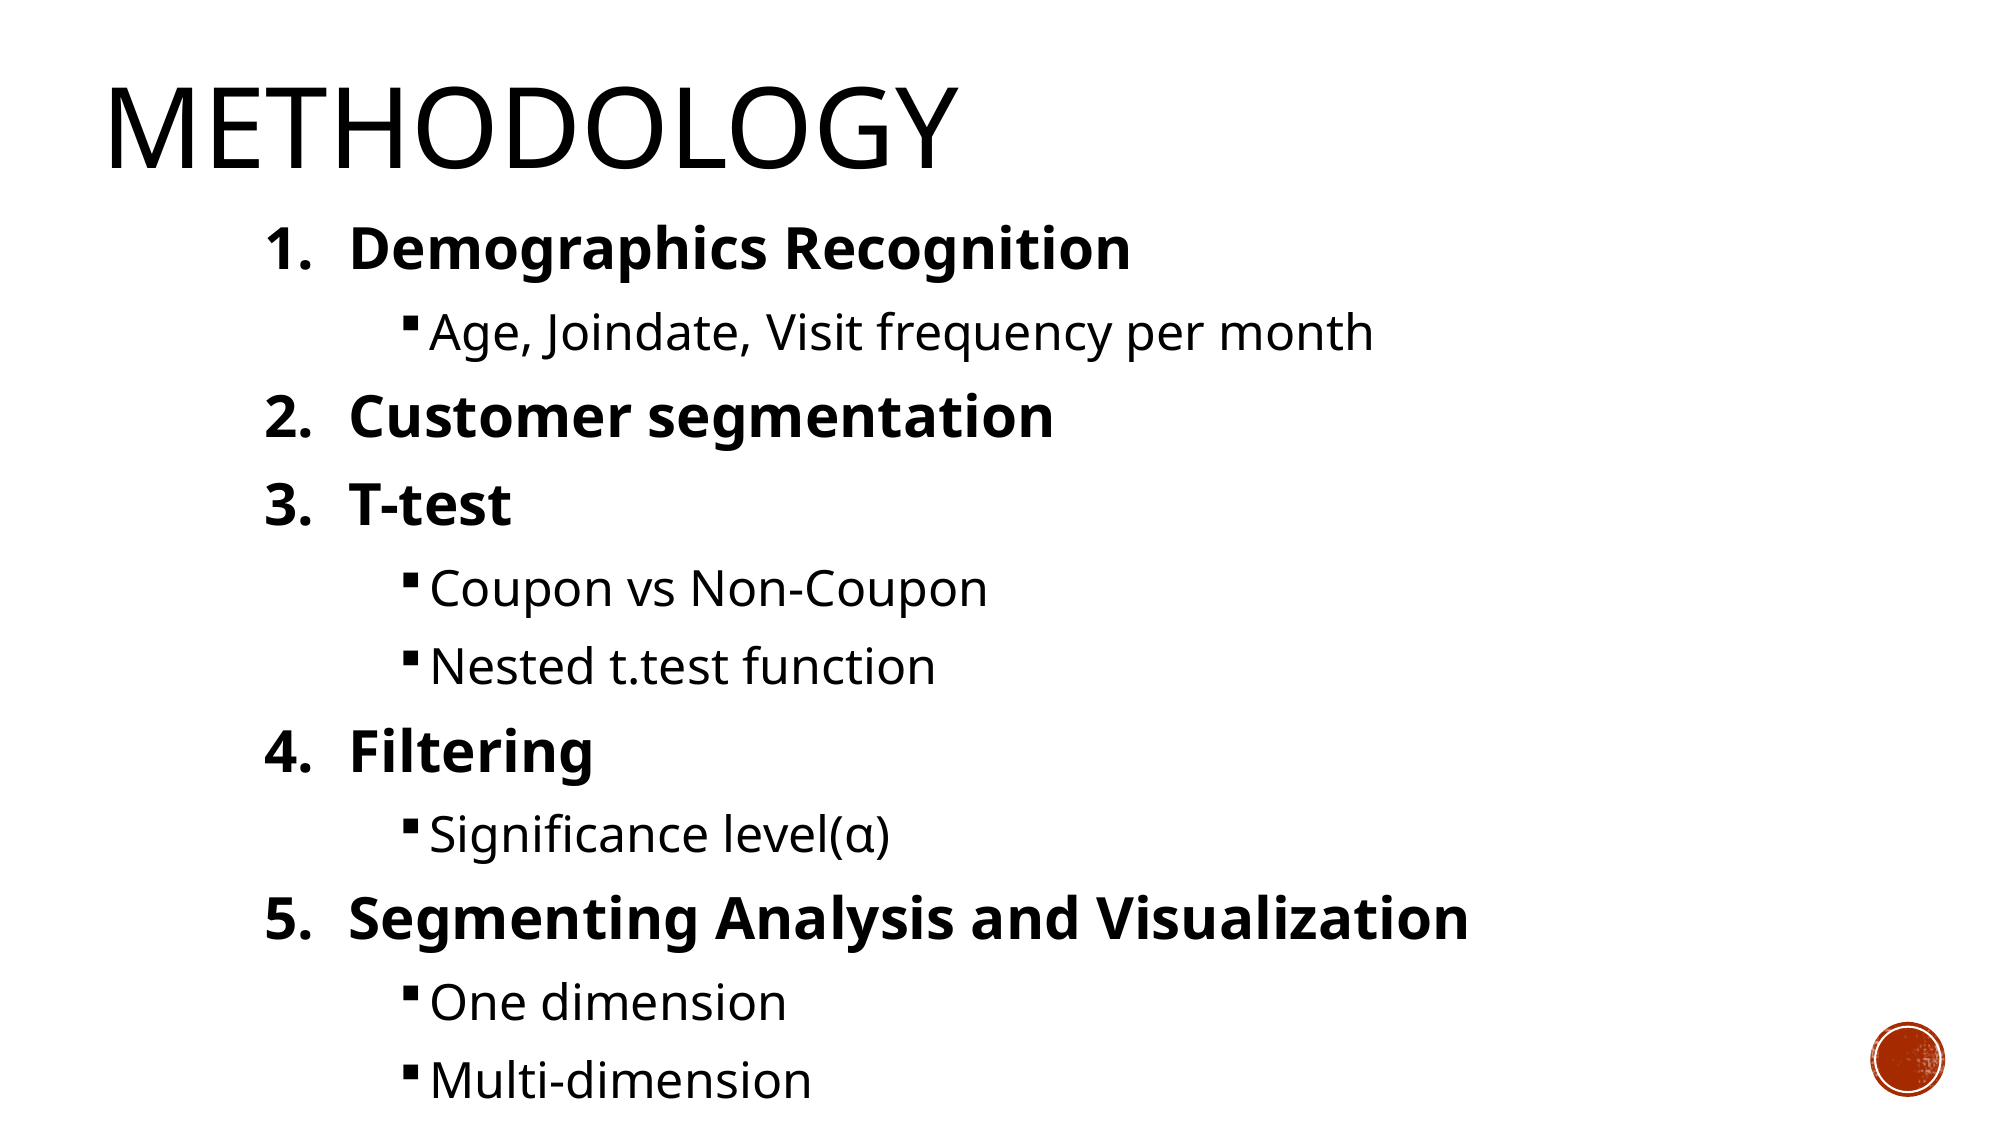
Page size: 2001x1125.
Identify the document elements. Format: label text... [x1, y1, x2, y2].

title Methodology [86, 0, 1737, 264]
list Demographics Recognition Age, Joindate, Visit frequency per month Customer segmentation T-test Coupon vs Non-Coupon Nested t.test function Filtering Significance level(α) Segmenting Analysis and Visualization One dimension Multi-dimension [249, 203, 1805, 1125]
